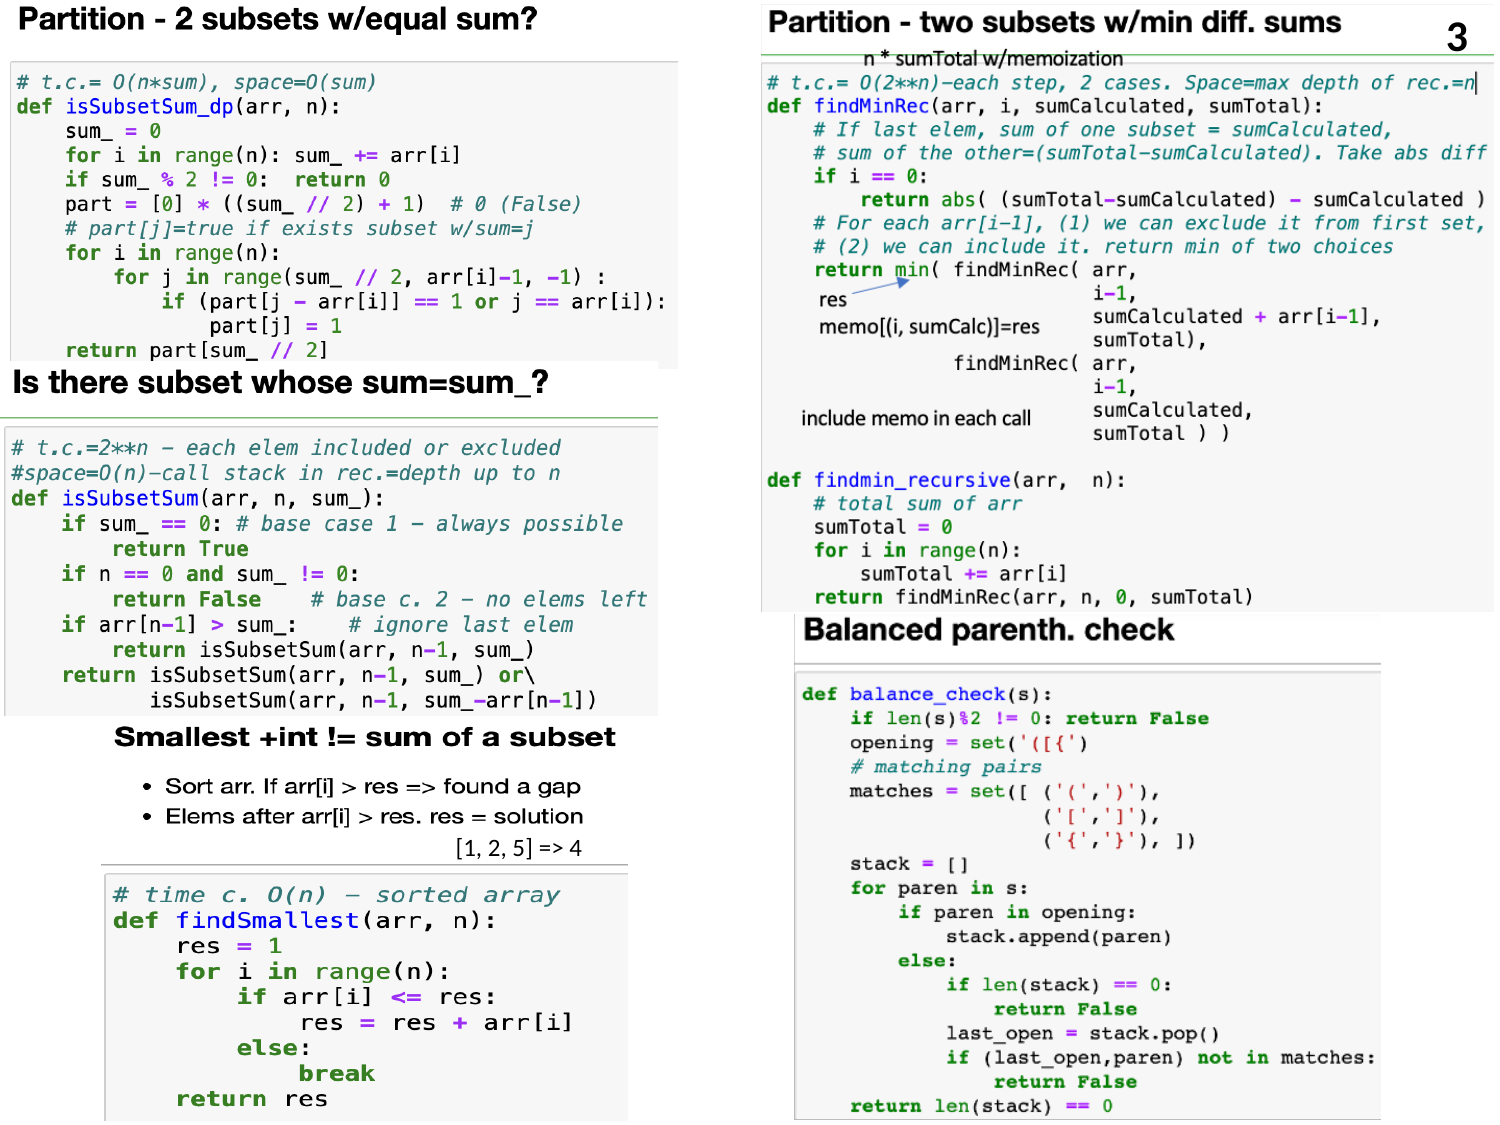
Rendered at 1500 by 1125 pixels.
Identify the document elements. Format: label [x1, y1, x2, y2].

picture [760, 3, 1494, 612]
picture [0, 0, 678, 716]
picture [101, 719, 628, 1121]
picture [793, 614, 1381, 1121]
